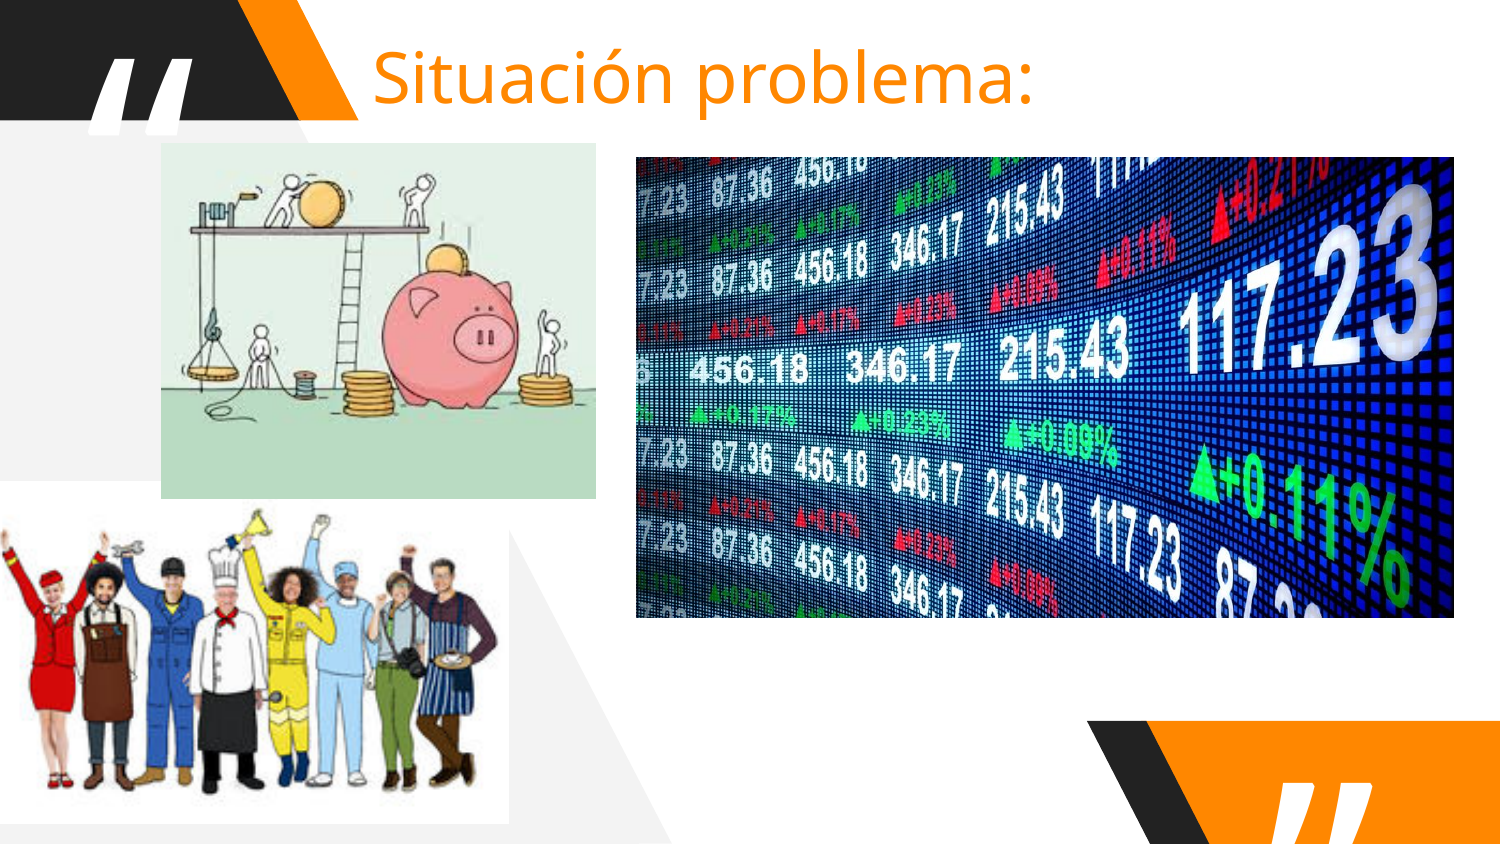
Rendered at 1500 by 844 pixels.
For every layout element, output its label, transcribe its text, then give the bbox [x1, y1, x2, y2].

picture [0, 143, 596, 824]
text_box Situación problema: [357, 17, 1309, 133]
picture [636, 157, 1454, 618]
